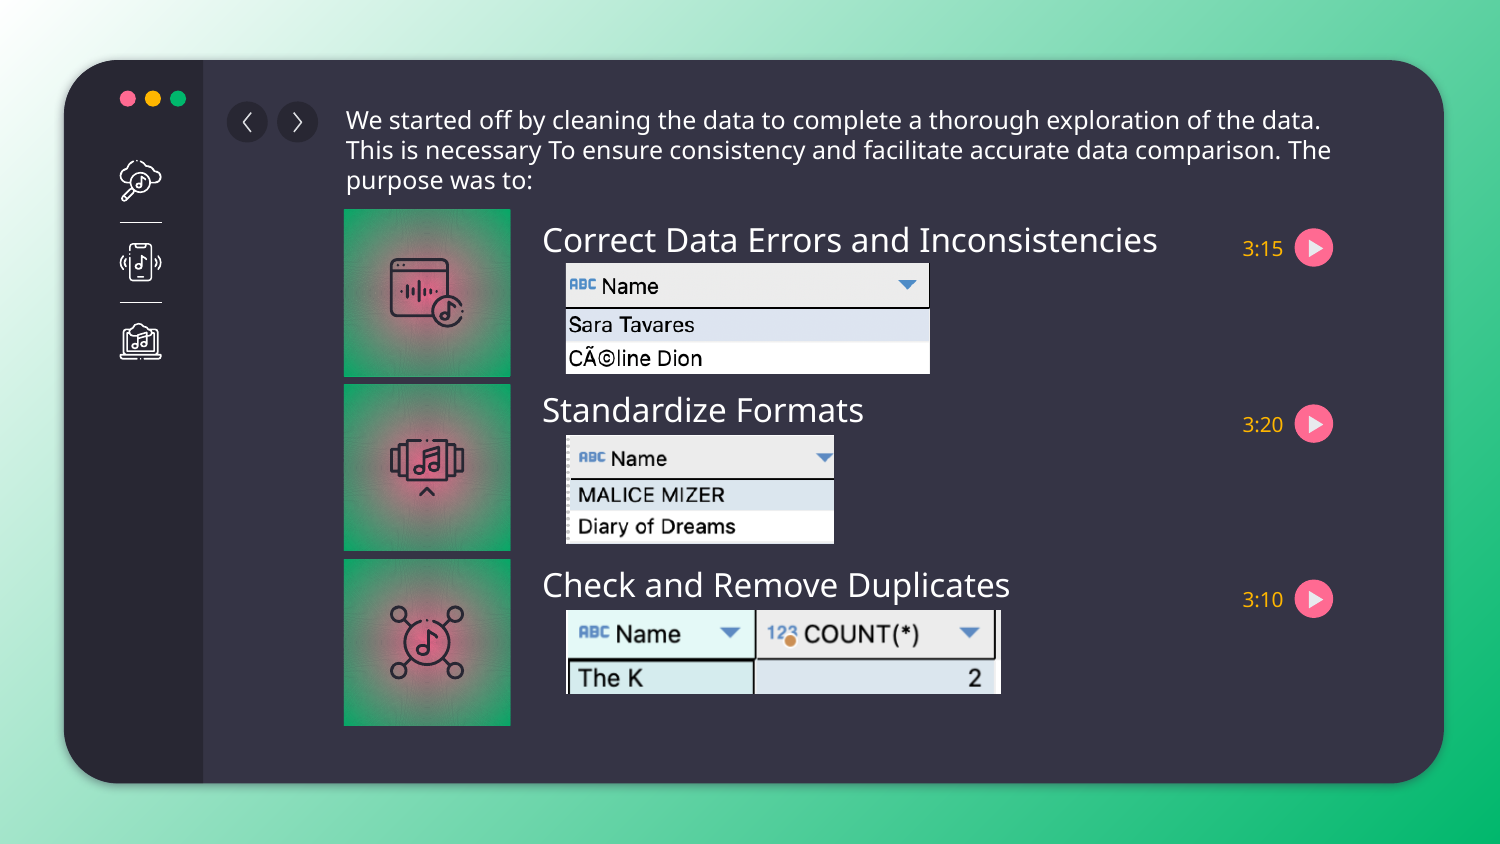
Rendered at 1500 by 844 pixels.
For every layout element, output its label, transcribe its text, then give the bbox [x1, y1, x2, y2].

picture [565, 610, 1002, 694]
subtitle Standardize Formats [527, 388, 994, 444]
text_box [1293, 404, 1334, 444]
subtitle Correct Data Errors and Inconsistencies [527, 219, 1243, 260]
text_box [389, 438, 465, 497]
text_box 3:10 [1174, 586, 1284, 611]
text_box [343, 384, 511, 551]
picture [565, 260, 932, 377]
title We started off by cleaning the data to complete a thorough exploration of the data. This is necessary To ensure consistency and facilitate accurate data comparison. The purpose was to: [330, 104, 1385, 183]
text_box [388, 605, 466, 680]
text_box [343, 559, 511, 726]
subtitle Check and Remove Duplicates [527, 564, 1189, 606]
text_box 3:20 [1174, 411, 1284, 436]
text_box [1293, 579, 1334, 619]
picture [566, 435, 835, 545]
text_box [1293, 228, 1334, 267]
text_box [343, 209, 511, 377]
text_box 3:15 [1174, 235, 1284, 260]
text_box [389, 257, 465, 328]
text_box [118, 90, 319, 360]
